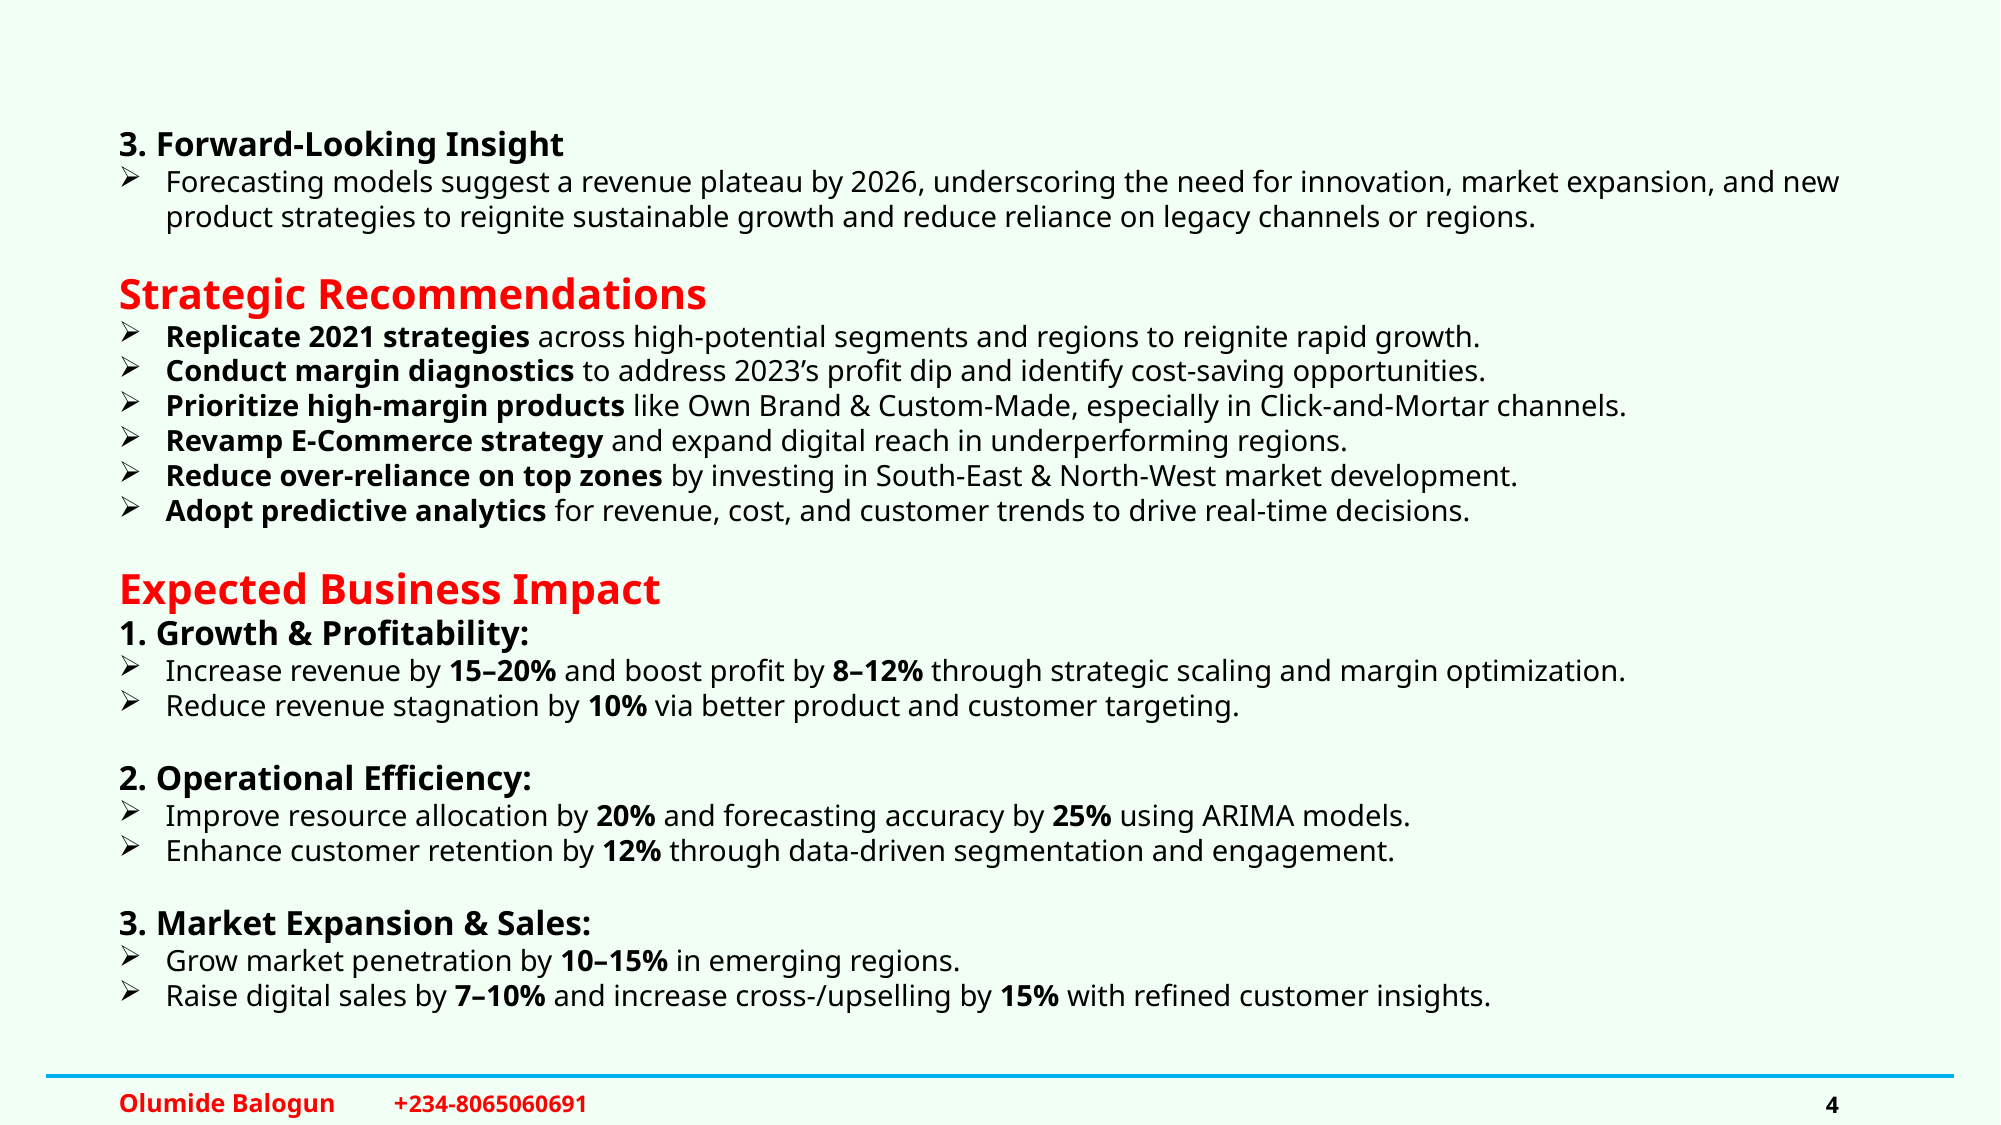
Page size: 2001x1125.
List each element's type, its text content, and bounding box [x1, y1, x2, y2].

text_box Olumide Balogun +234-8065060691 [103, 1080, 608, 1125]
text_box 4 [1810, 1083, 1874, 1125]
text_box 3. Forward-Looking Insight Forecasting models suggest a revenue plateau by 2026, underscoring the need for innovation, market expansion, and new product strategies to reignite sustainable growth and reduce reliance on legacy channels or regions. Strategic Recommendations Replicate 2021 strategies across high-potential segments and regions to reignite rapid growth. Conduct margin diagnostics to address 2023’s profit dip and identify cost-saving opportunities. Prioritize high-margin products like Own Brand & Custom-Made, especially in Click-and-Mortar channels. Revamp E-Commerce strategy and expand digital reach in underperforming regions. Reduce over-reliance on top zones by investing in South-East & North-West market development. Adopt predictive analytics for revenue, cost, and customer trends to drive real-time decisions. Expected Business Impact 1. Growth & Profitability: Increase revenue by 15–20% and boost profit by 8–12% through strategic scaling and margin optimization. Reduce revenue stagnation by 10% via better product and customer targeting. 2. Operational Efficiency: Improve resource allocation by 20% and forecasting accuracy by 25% using ARIMA models. Enhance customer retention by 12% through data-driven segmentation and engagement. 3. Market Expansion & Sales: Grow market penetration by 10–15% in emerging regions. Raise digital sales by 7–10% and increase cross-/upselling by 15% with refined customer insights. [103, 115, 1874, 1020]
